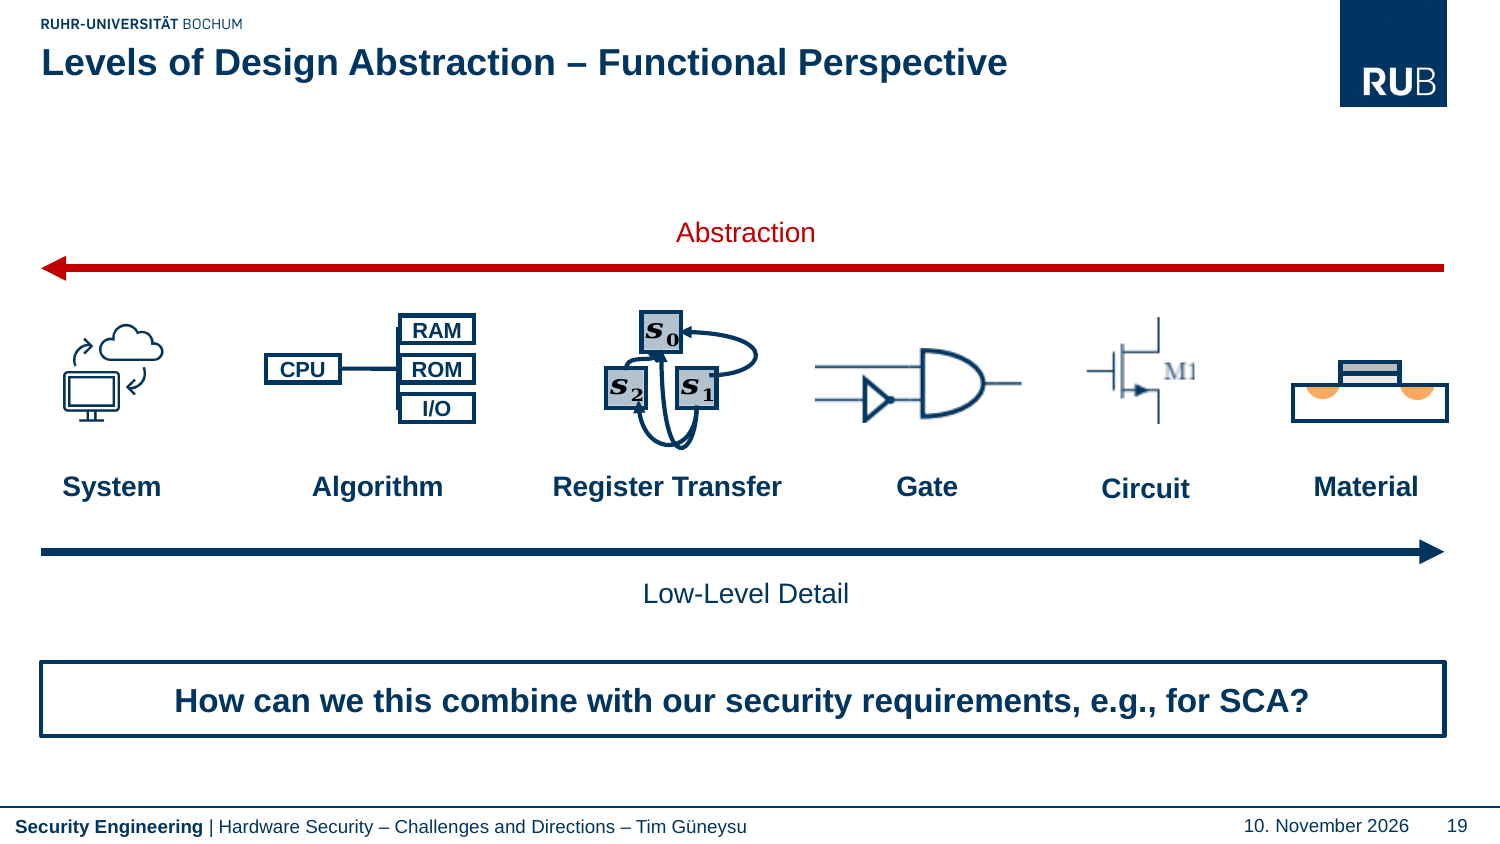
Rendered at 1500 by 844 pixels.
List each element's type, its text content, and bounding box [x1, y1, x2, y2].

picture [41, 15, 242, 30]
footer Hardware Security – Challenges and Directions – Tim Güneysu [218, 806, 971, 844]
text_box Algorithm [242, 460, 514, 510]
picture [1086, 316, 1195, 424]
title Levels of Design Abstraction – Functional Perspective [41, 37, 1282, 88]
text_box Abstraction [602, 207, 898, 256]
text_box How can we this combine with our security requirements, e.g., for SCA? [41, 661, 1445, 737]
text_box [608, 314, 715, 406]
picture [814, 348, 1022, 423]
text_box Gate [791, 460, 1063, 510]
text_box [1293, 361, 1447, 421]
text_box Circuit [1009, 463, 1282, 512]
text_box Register Transfer [531, 460, 791, 510]
text_box Material [1234, 460, 1500, 510]
slide_number 19 [1446, 806, 1496, 844]
picture [1340, 0, 1447, 107]
text_box Low-Level Detail [602, 567, 898, 617]
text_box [265, 315, 475, 422]
text_box System [0, 460, 242, 510]
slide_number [1228, 806, 1445, 844]
picture [52, 315, 172, 434]
